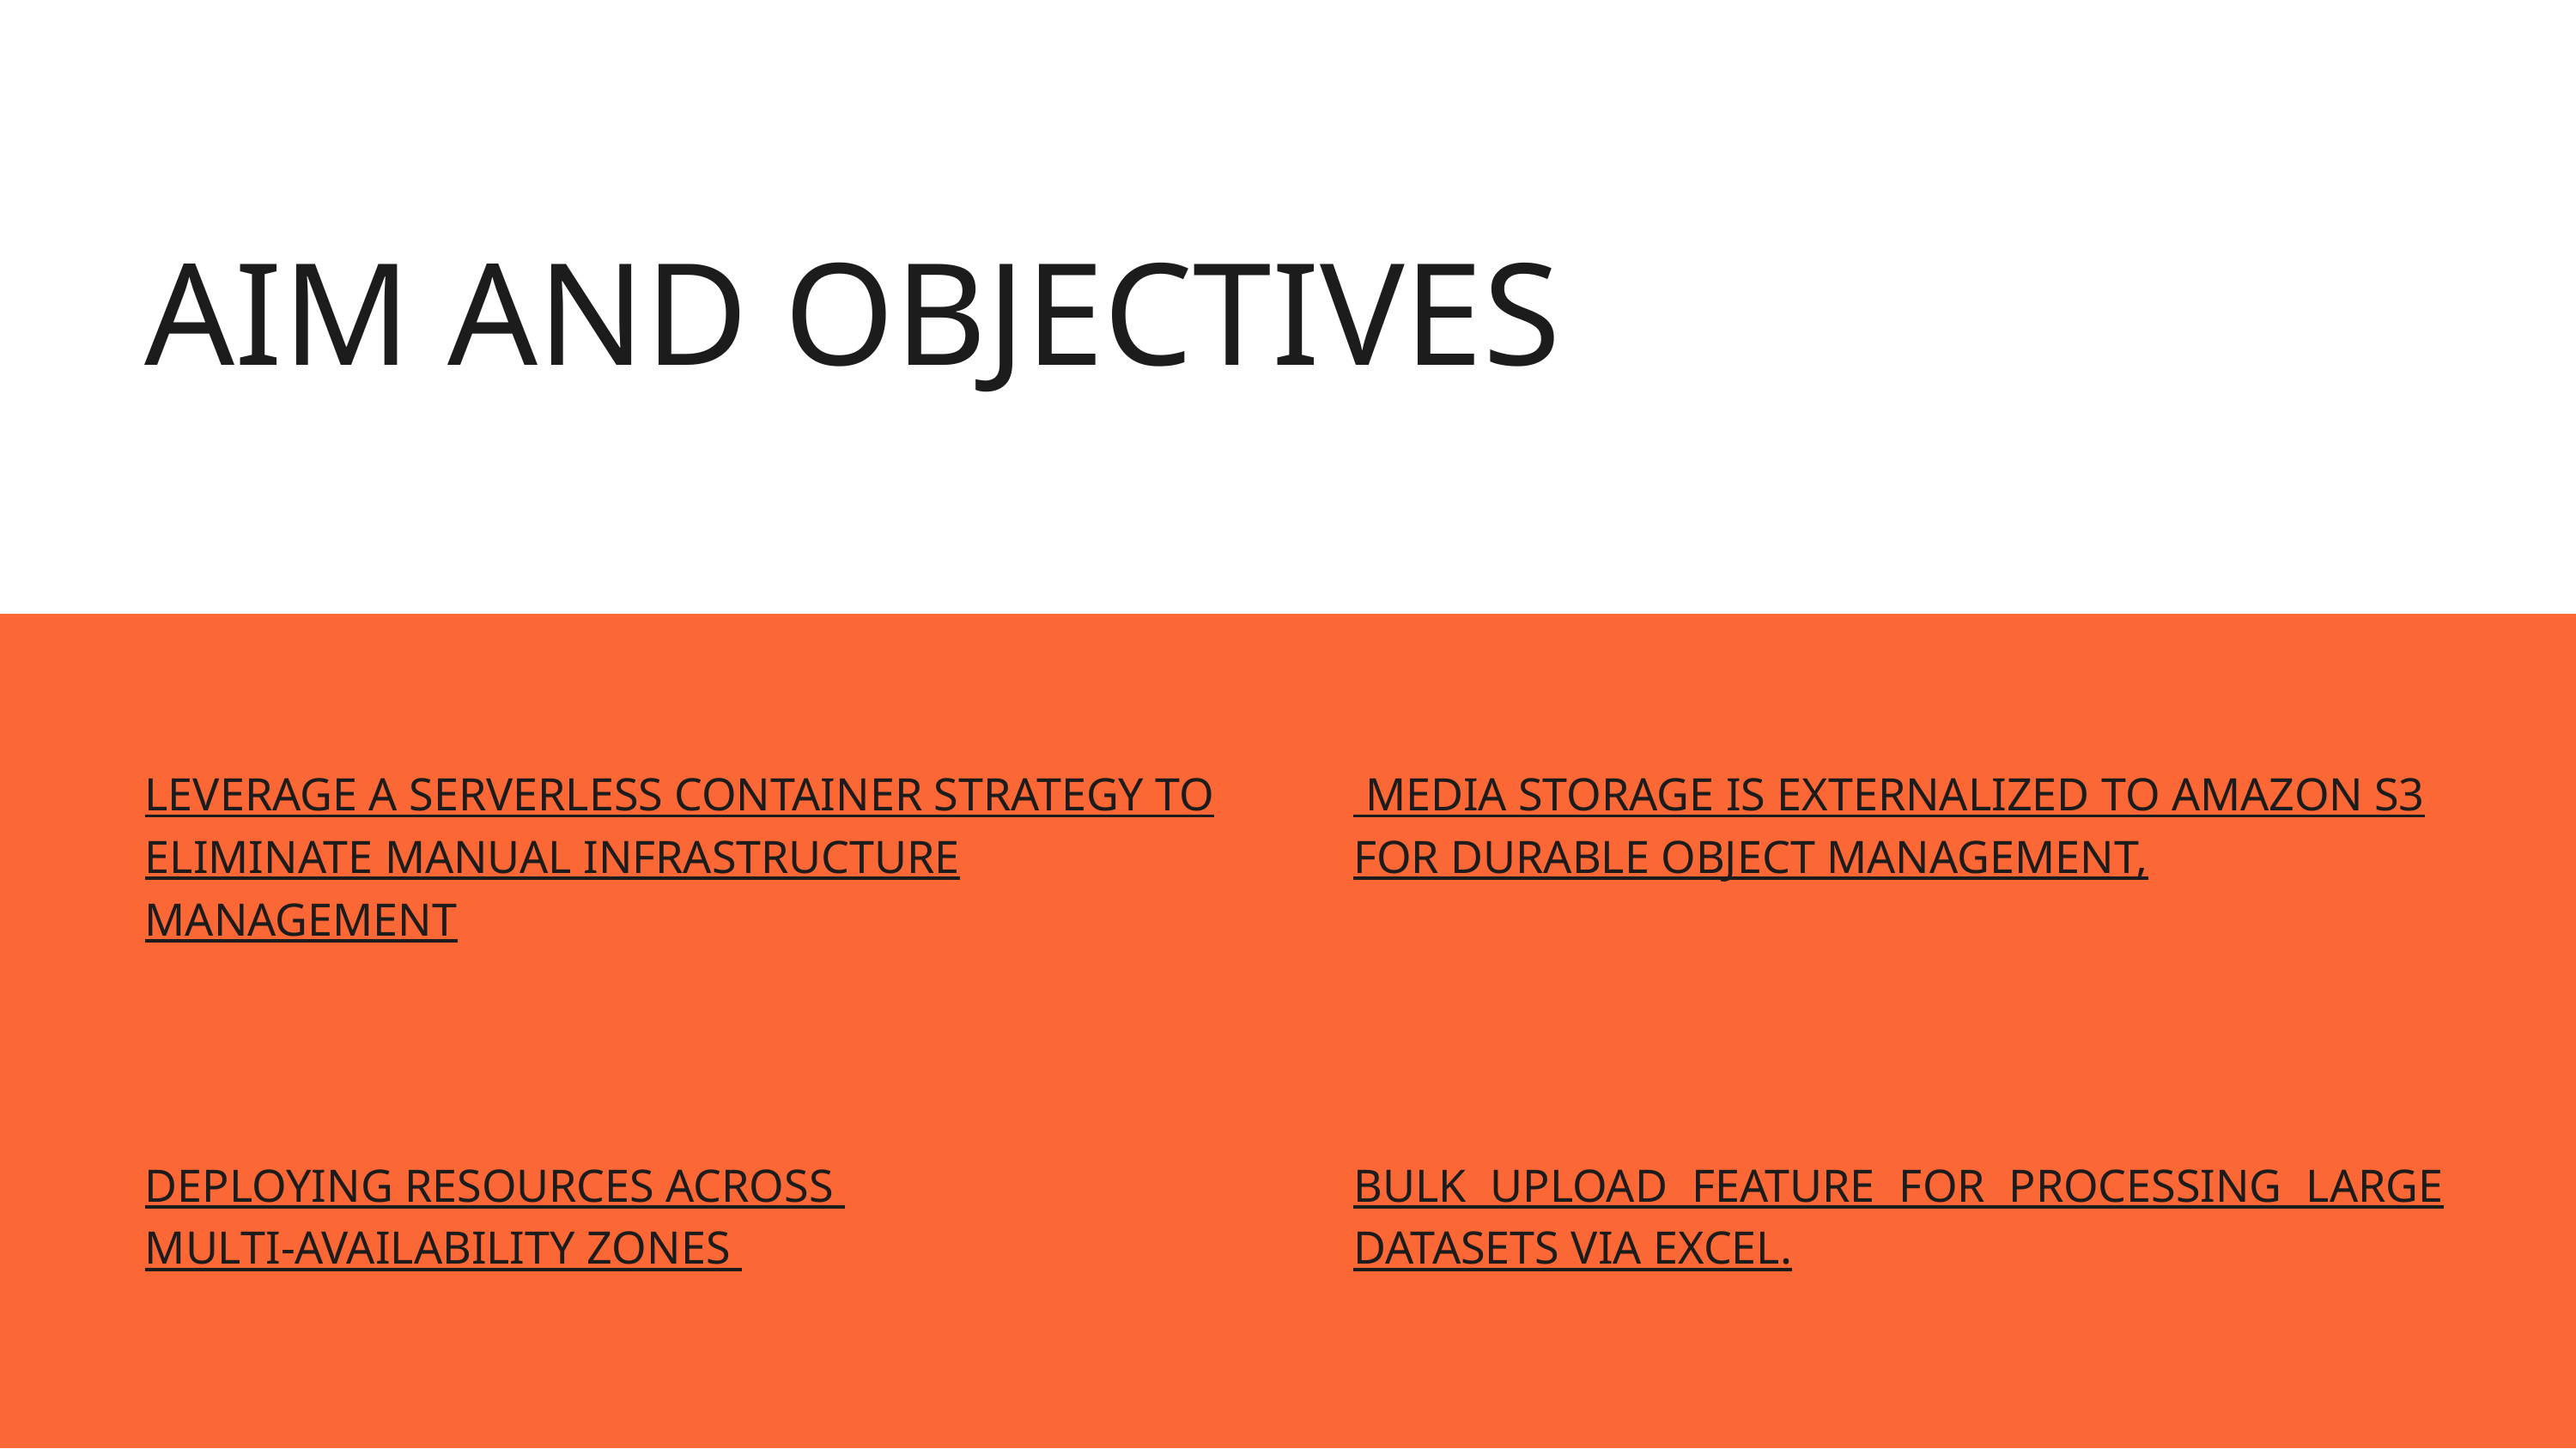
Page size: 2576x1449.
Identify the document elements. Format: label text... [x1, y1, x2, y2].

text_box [0, 613, 2576, 1449]
text_box AIM AND OBJECTIVES [144, 242, 2576, 394]
